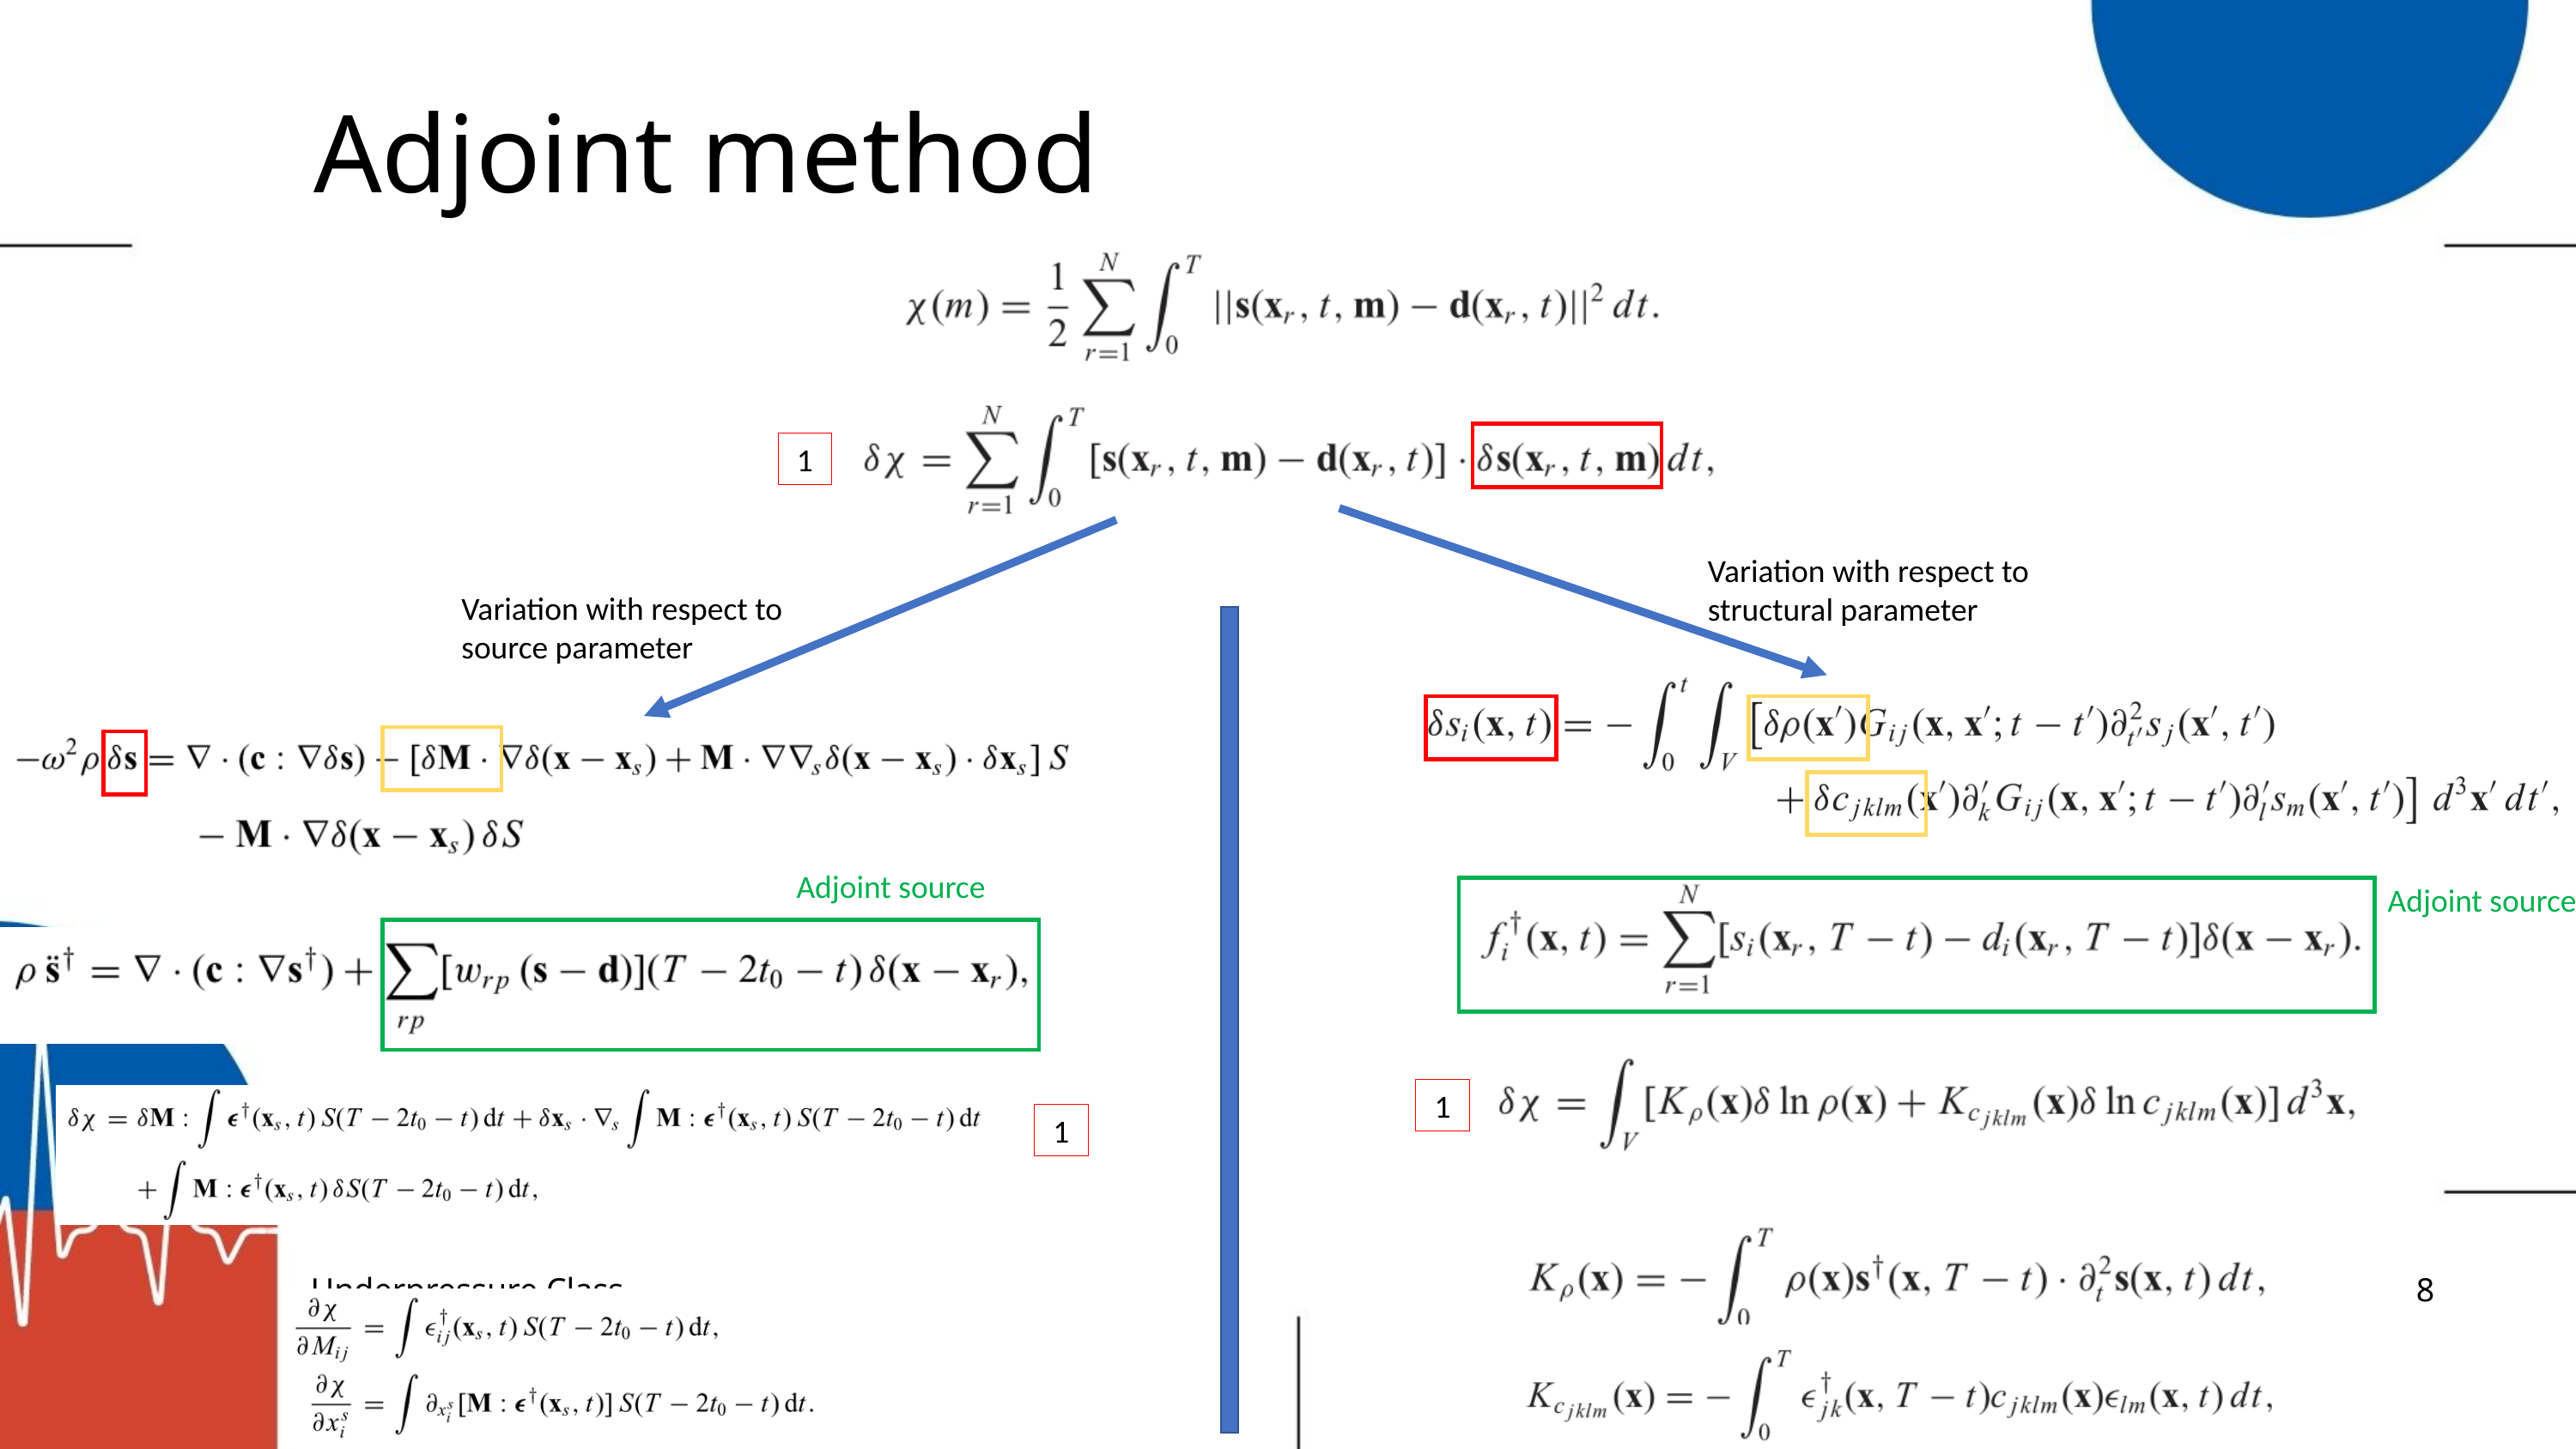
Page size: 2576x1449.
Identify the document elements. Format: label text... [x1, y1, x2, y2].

text_box Variation with respect to source parameter [448, 581, 643, 672]
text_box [1339, 507, 1827, 676]
text_box [1220, 606, 1239, 1434]
slide_number 8 [2306, 1266, 2448, 1318]
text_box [643, 519, 1116, 717]
footer Underpressure Class [297, 1266, 707, 1288]
text_box 1 [1415, 1079, 1470, 1131]
text_box 1 [1034, 1104, 1089, 1156]
text_box 1 [778, 433, 832, 485]
text_box [1806, 830, 1927, 836]
title Adjoint method [301, 76, 2061, 239]
picture [0, 0, 2576, 1449]
text_box [381, 919, 1040, 926]
text_box Adjoint source [2374, 873, 2576, 925]
text_box [1458, 877, 2376, 1013]
text_box Adjoint source [783, 859, 1044, 911]
text_box [381, 1044, 1040, 1051]
text_box Variation with respect to structural parameter [1827, 543, 2127, 634]
